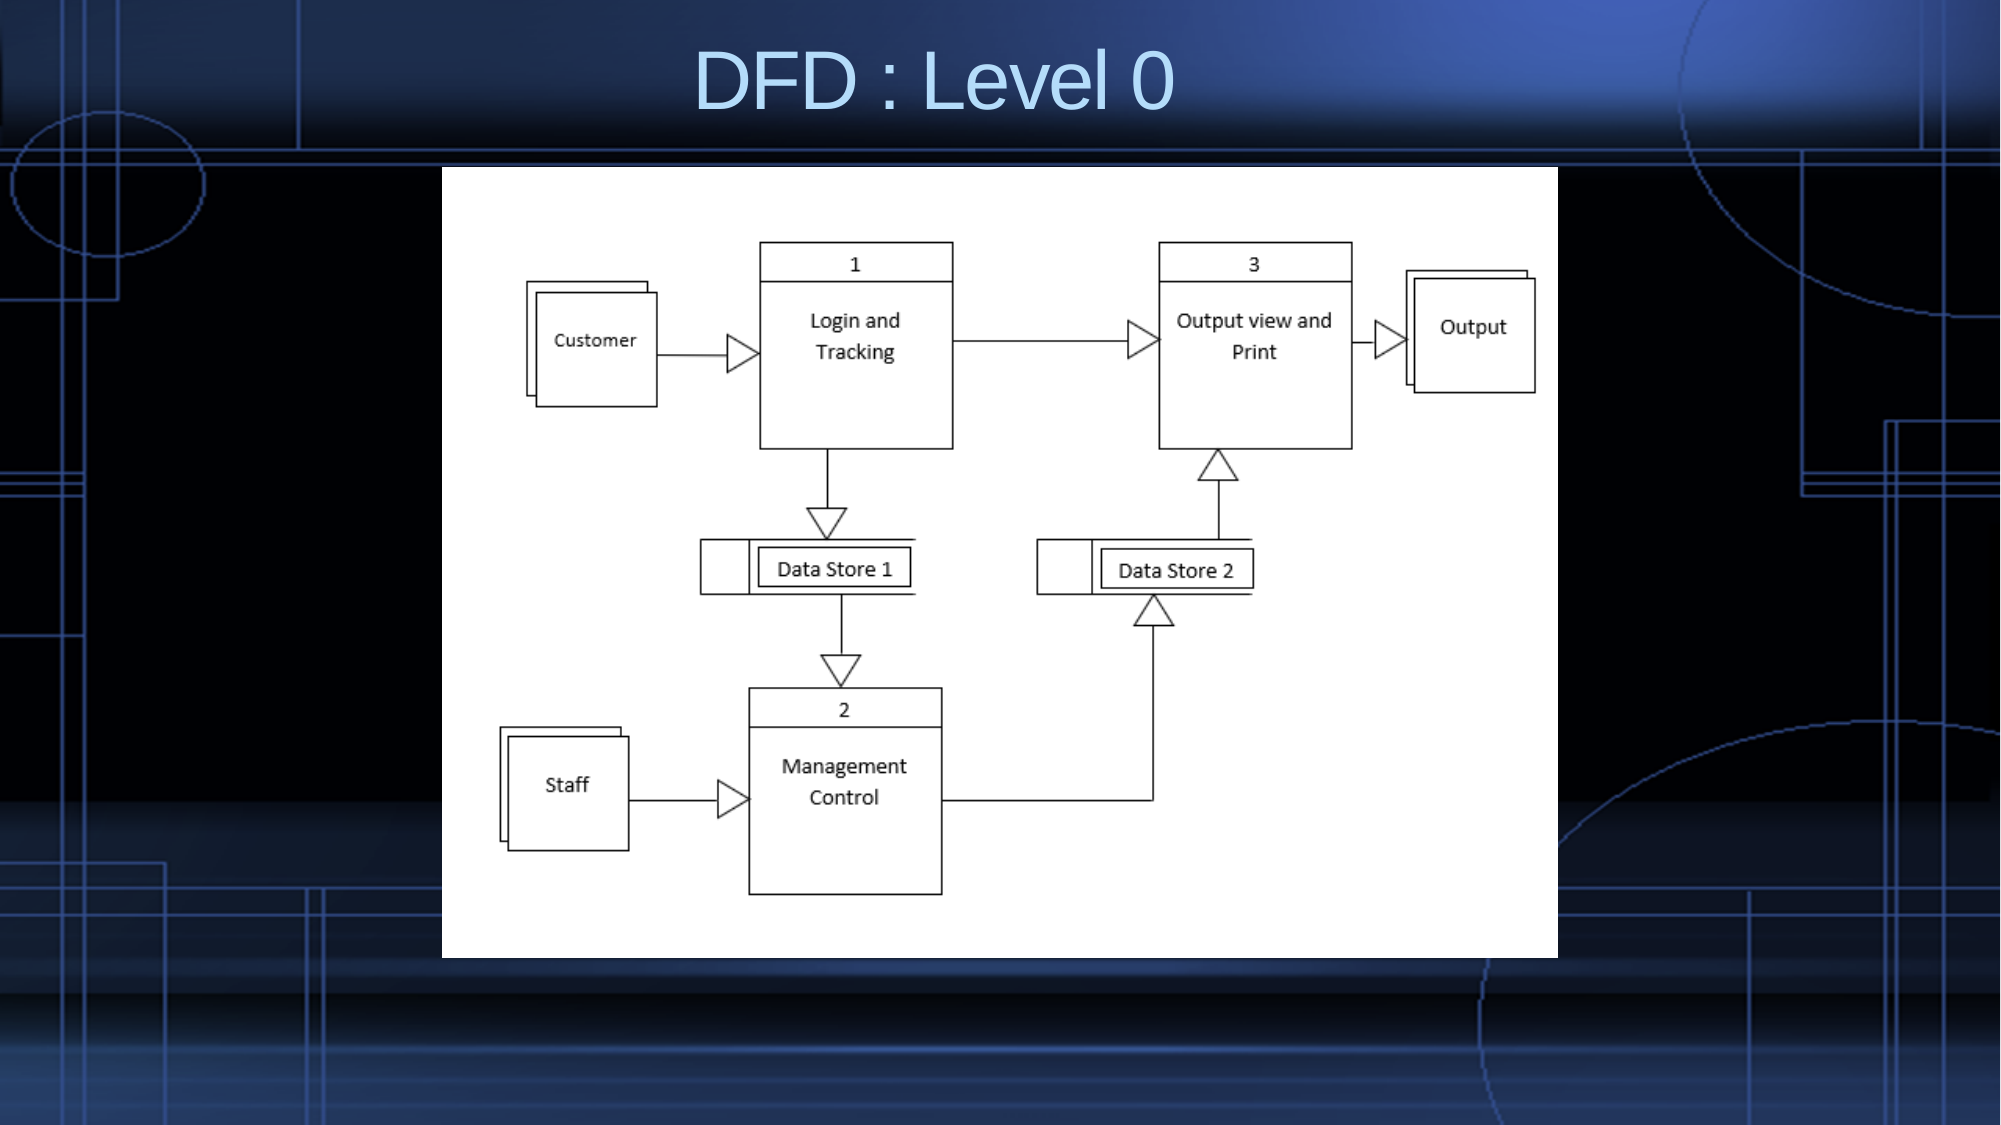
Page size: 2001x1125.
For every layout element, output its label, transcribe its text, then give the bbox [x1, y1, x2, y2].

title DFD : Level 0 [430, 18, 1440, 157]
picture [0, 0, 2001, 1125]
